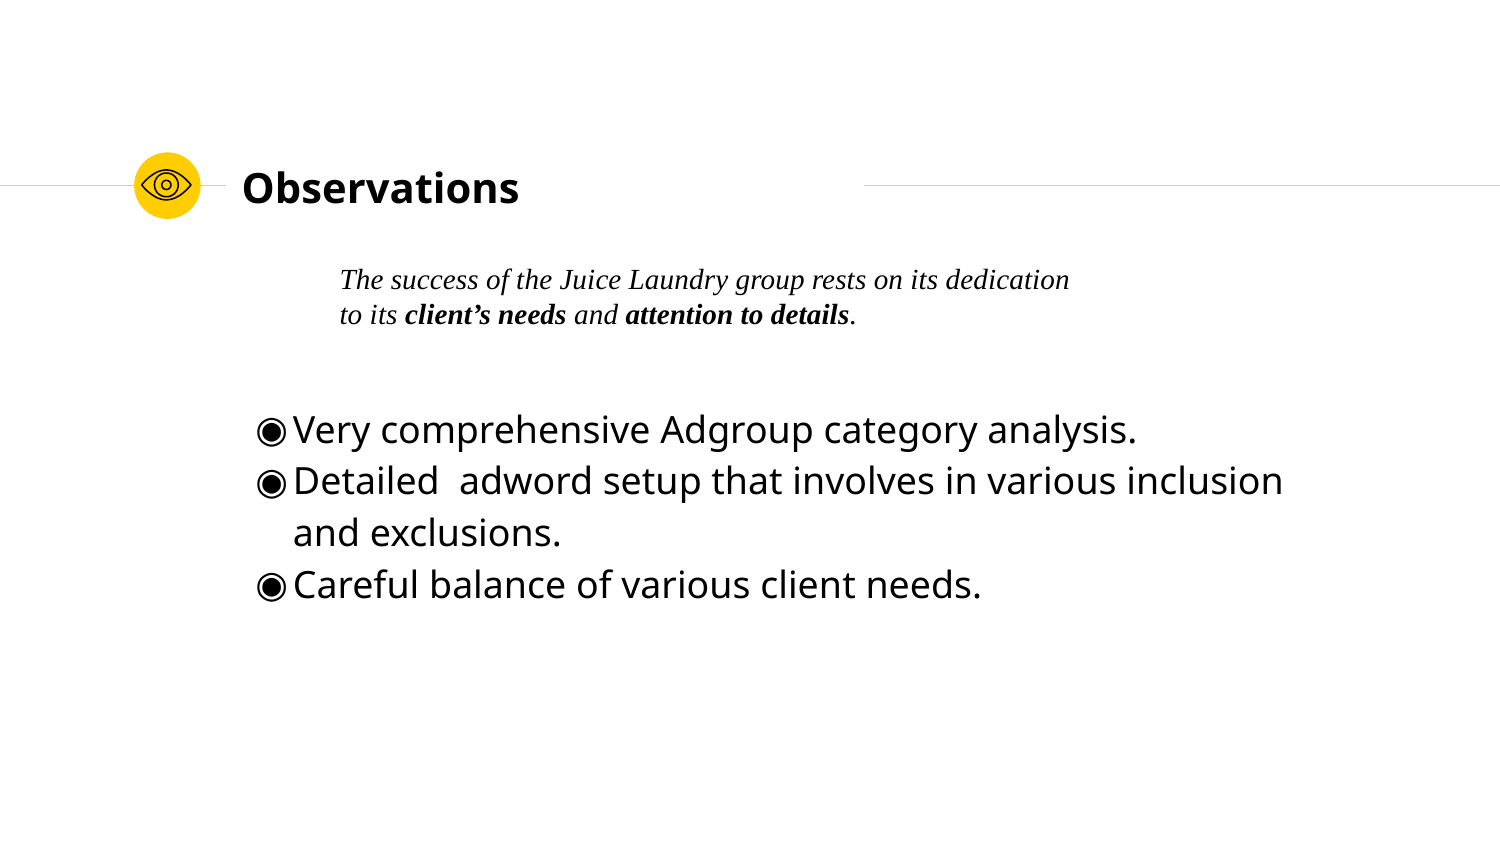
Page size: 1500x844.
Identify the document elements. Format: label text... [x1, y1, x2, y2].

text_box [141, 169, 192, 201]
text_box The success of the Juice Laundry group rests on its dedication to its client’s needs and attention to details. [324, 253, 1116, 339]
title Observations [226, 151, 863, 223]
list Very comprehensive Adgroup category analysis. Detailed adword setup that involves in various inclusion and exclusions. Careful balance of various client needs. [202, 383, 1320, 770]
